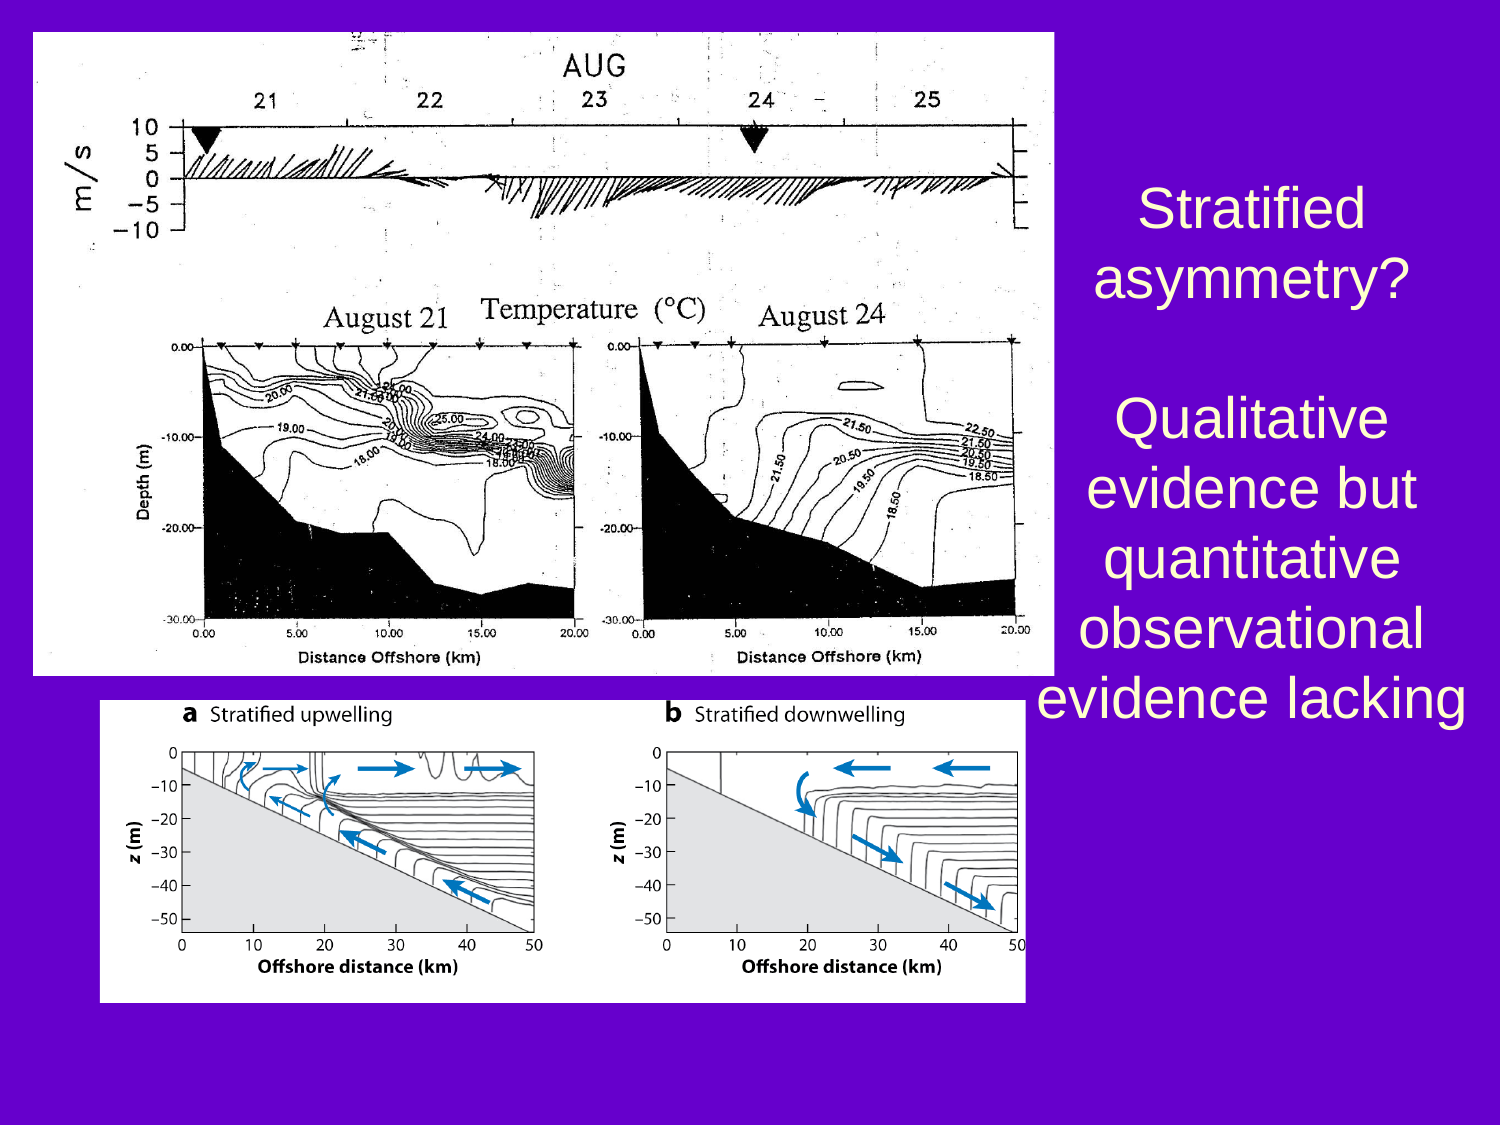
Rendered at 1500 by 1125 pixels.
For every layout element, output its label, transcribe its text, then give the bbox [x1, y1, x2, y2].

title Stratified asymmetry? Qualitative evidence but quantitative observational evidence lacking [1004, 142, 1500, 758]
picture [33, 0, 1055, 1004]
